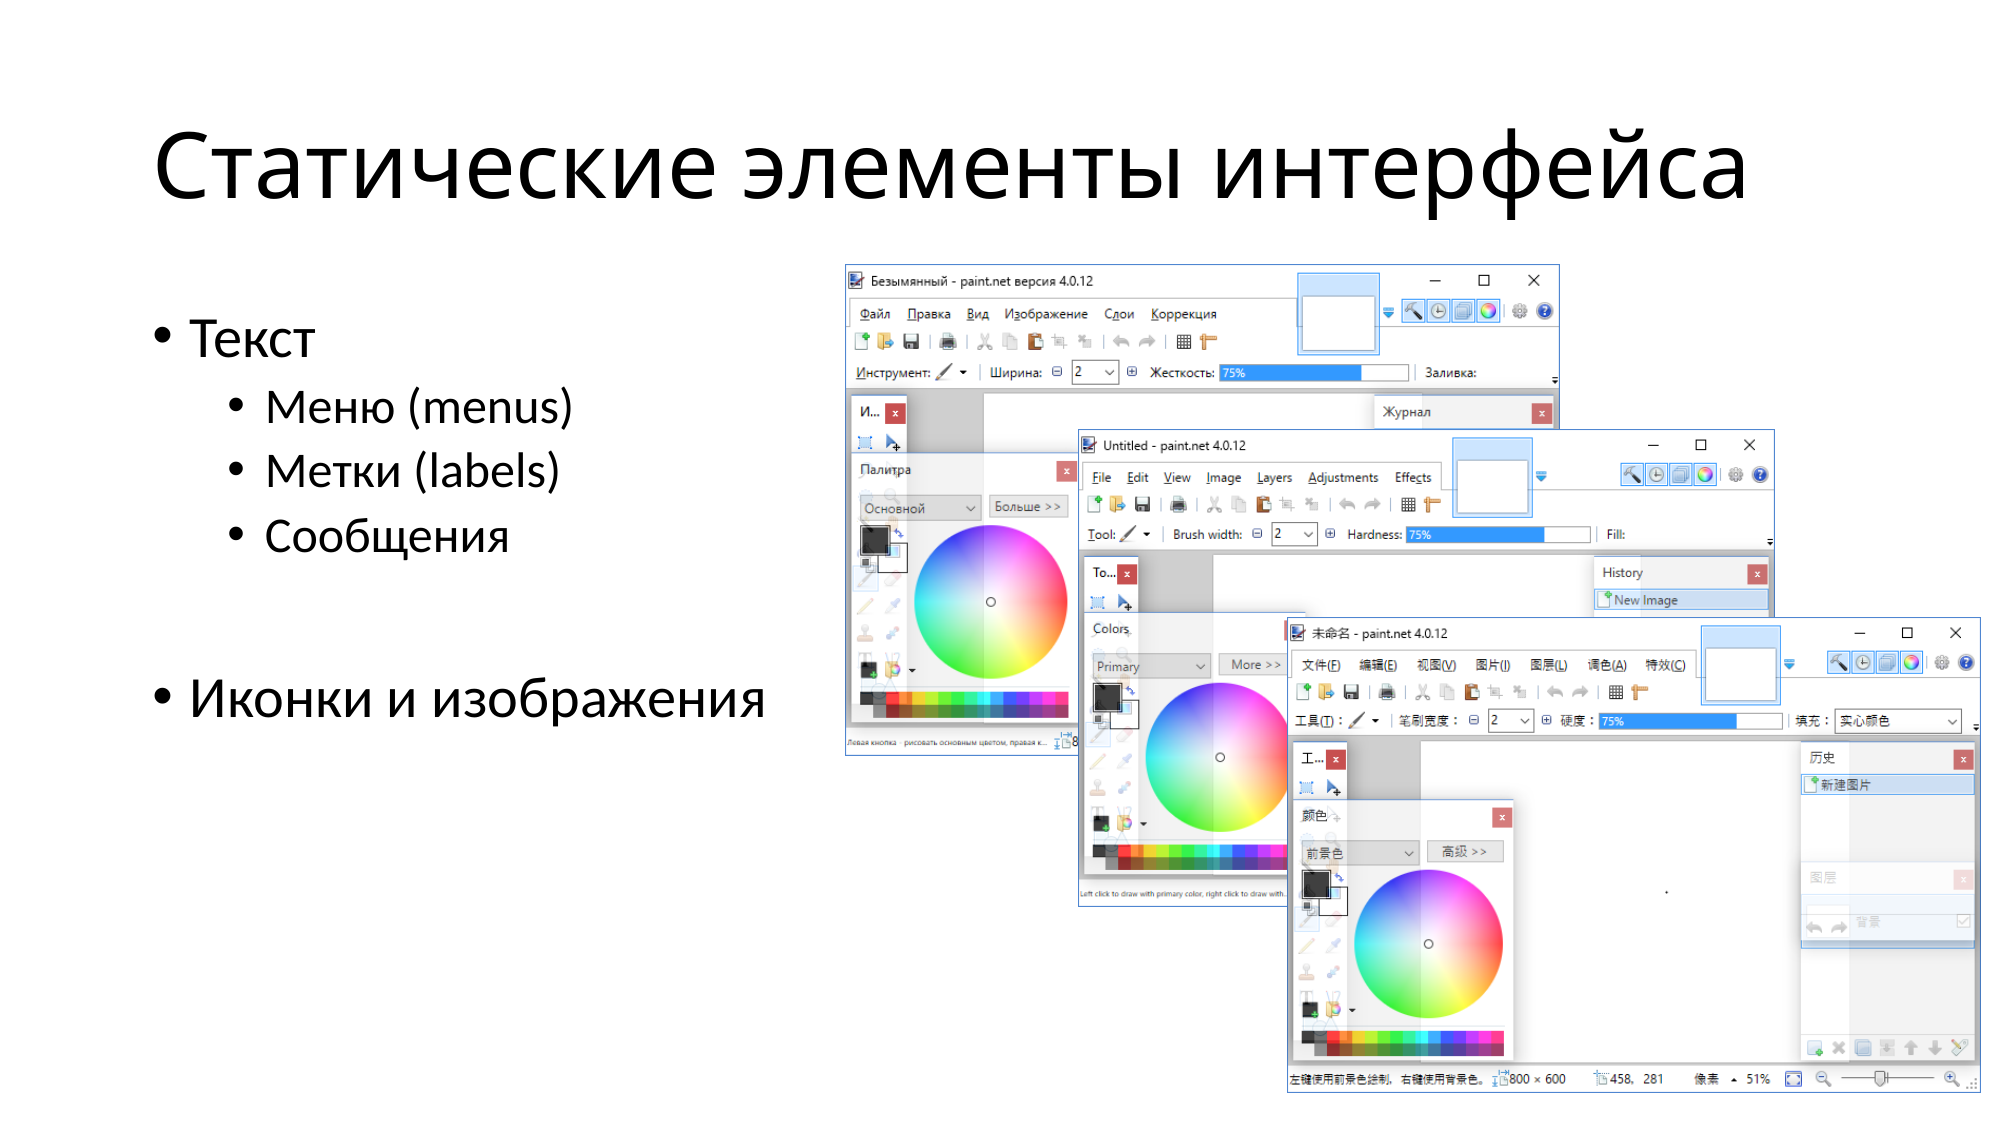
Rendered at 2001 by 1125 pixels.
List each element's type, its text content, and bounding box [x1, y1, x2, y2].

picture [845, 264, 1981, 1093]
list Текст Меню (menus) Метки (labels) Сообщения Иконки и изображения [137, 299, 863, 1014]
title Статические элементы интерфейса [137, 59, 1863, 278]
